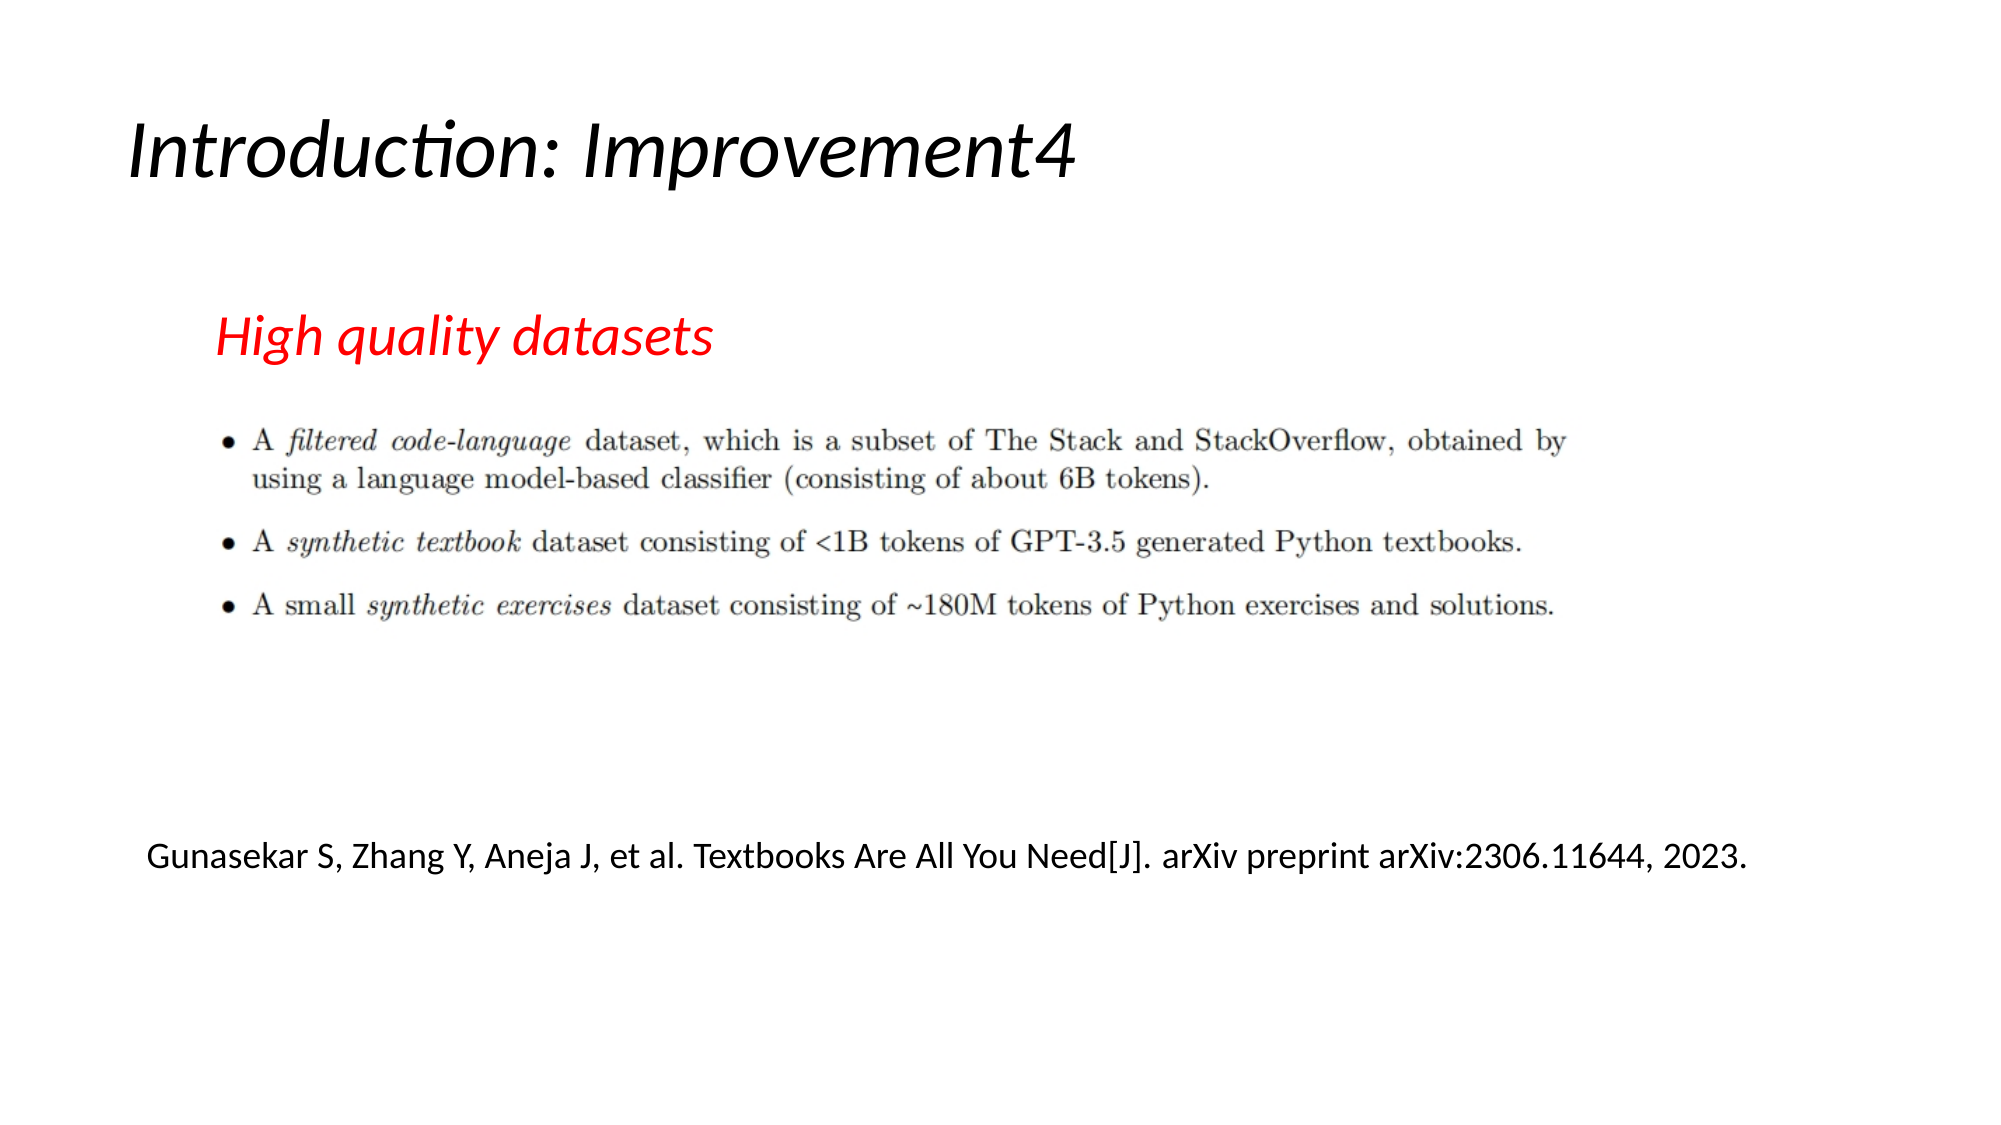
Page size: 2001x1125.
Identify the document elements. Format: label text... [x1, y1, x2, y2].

text_box Gunasekar S, Zhang Y, Aneja J, et al. Textbooks Are All You Need[J]. arXiv preprint arXiv:2306.11644, 2023. [131, 823, 1869, 884]
text_box Introduction: Improvement4 [111, 86, 1356, 202]
picture [171, 393, 1608, 640]
text_box High quality datasets [200, 290, 1268, 375]
